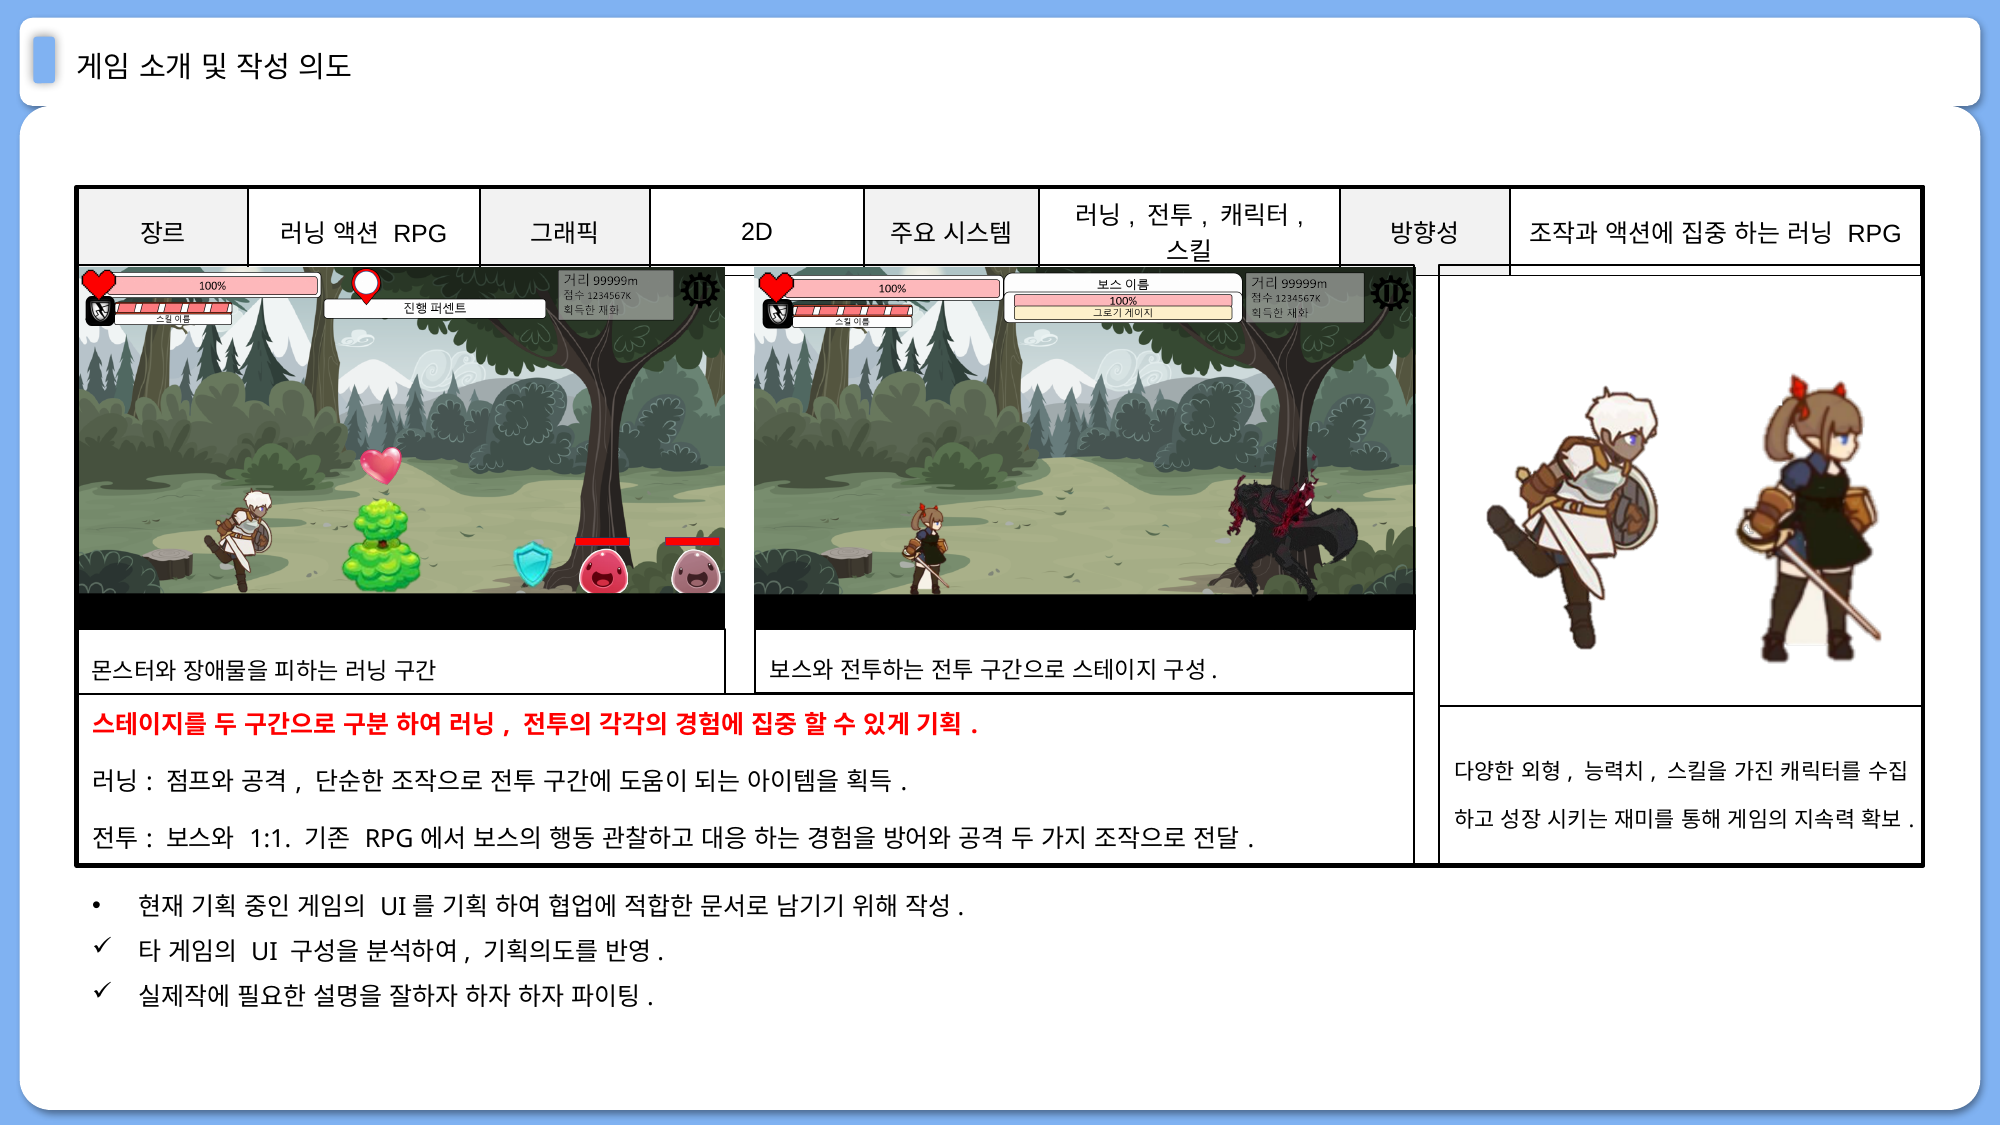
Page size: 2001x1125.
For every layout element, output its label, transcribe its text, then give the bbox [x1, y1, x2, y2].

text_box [754, 262, 1416, 694]
text_box [76, 186, 1924, 866]
text_box [76, 264, 1414, 695]
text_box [76, 259, 728, 694]
title 게임 소개 및 작성 의도 [62, 18, 1787, 114]
picture [1732, 361, 1882, 673]
text_box [1439, 264, 1922, 706]
picture [1485, 373, 1663, 656]
list 현재 기획 중인 게임의 UI를 기획 하여 협업에 적합한 문서로 남기기 위해 작성. 타 게임의 UI 구성을 분석하여, 기획의도를 반영. 실제작에 필요한 설명을 잘하자 하자 하자 파이팅. [77, 867, 2000, 1032]
